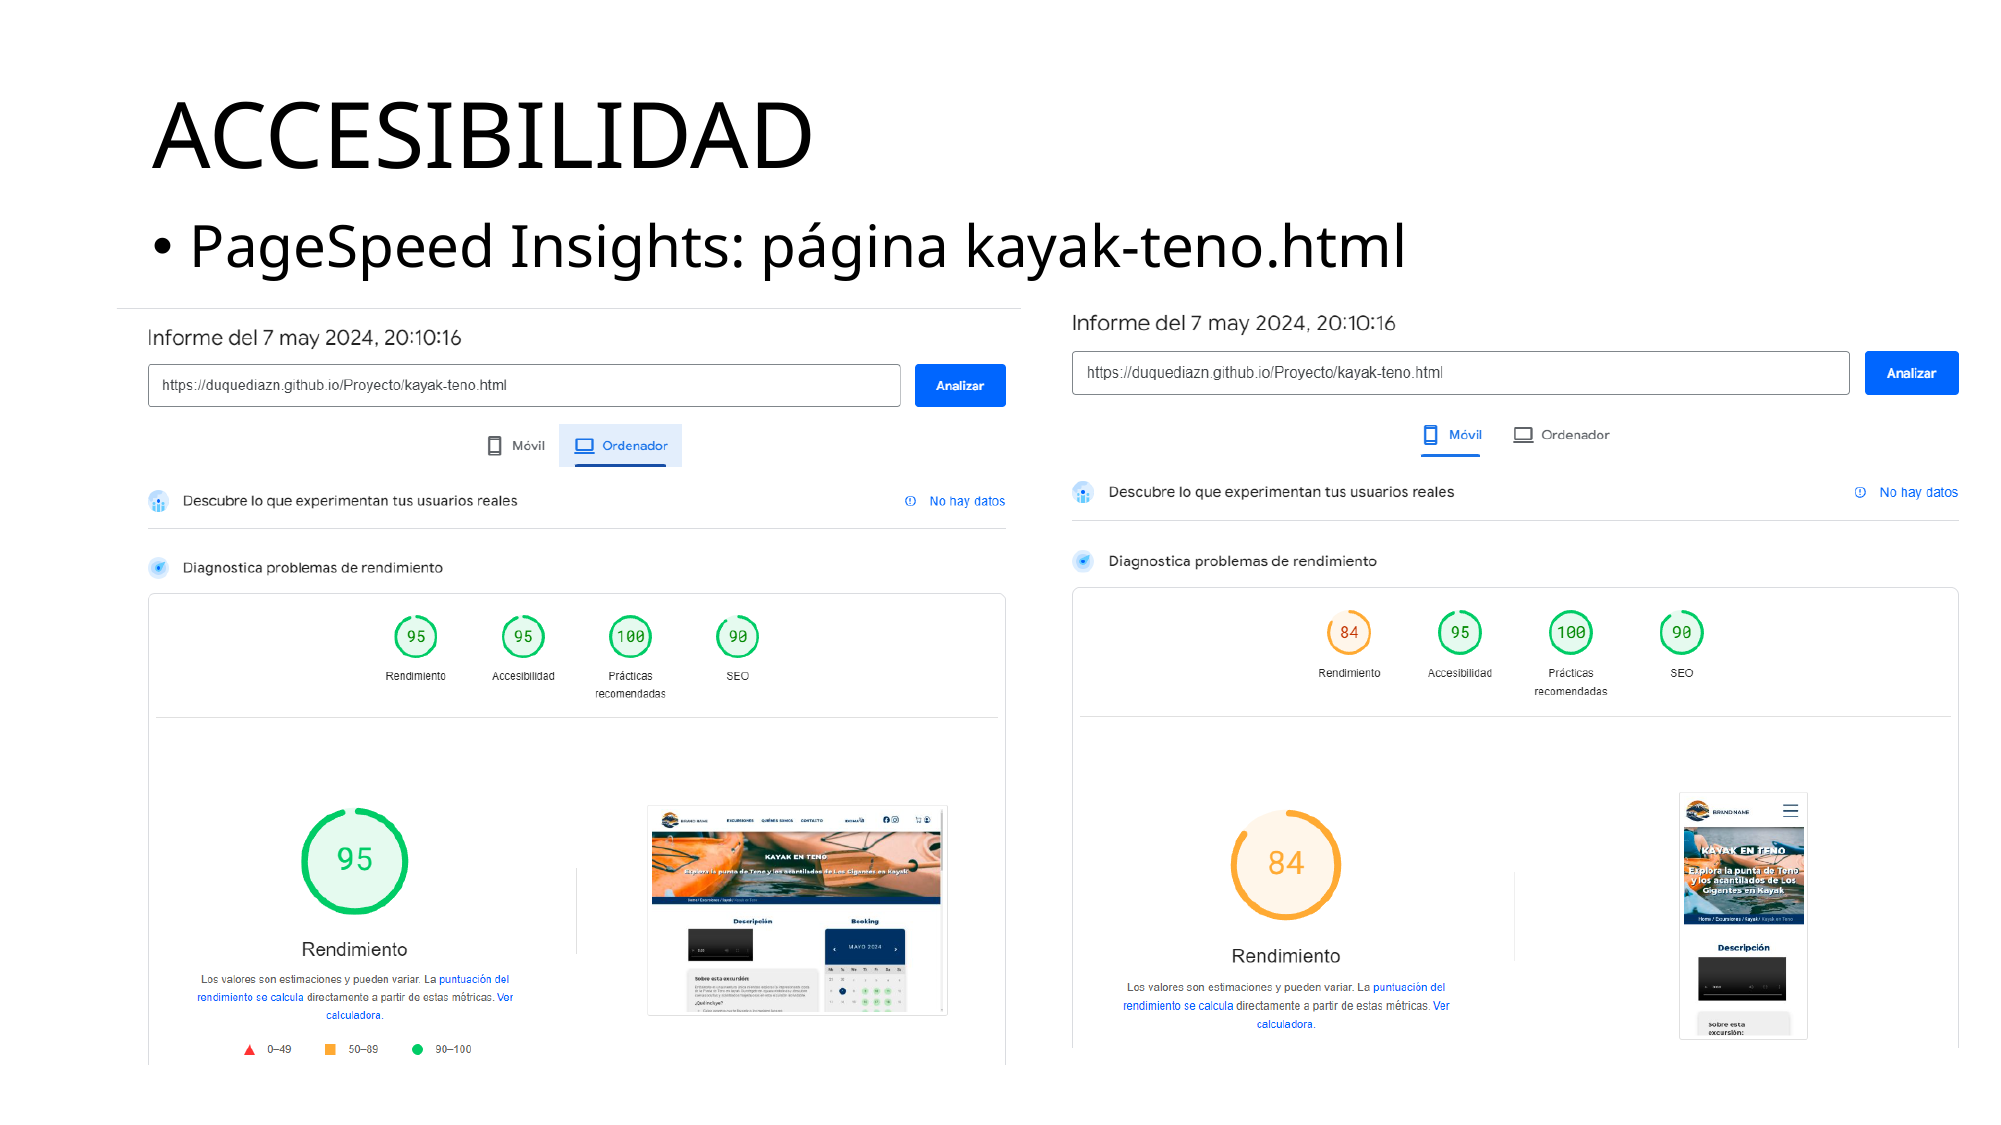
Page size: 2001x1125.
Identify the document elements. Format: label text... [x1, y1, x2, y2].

picture [116, 287, 1022, 1065]
title ACCESIBILIDAD [137, 29, 1863, 209]
picture [1041, 304, 1969, 1048]
list PageSpeed Insights: página kayak-teno.html [137, 209, 1863, 1024]
